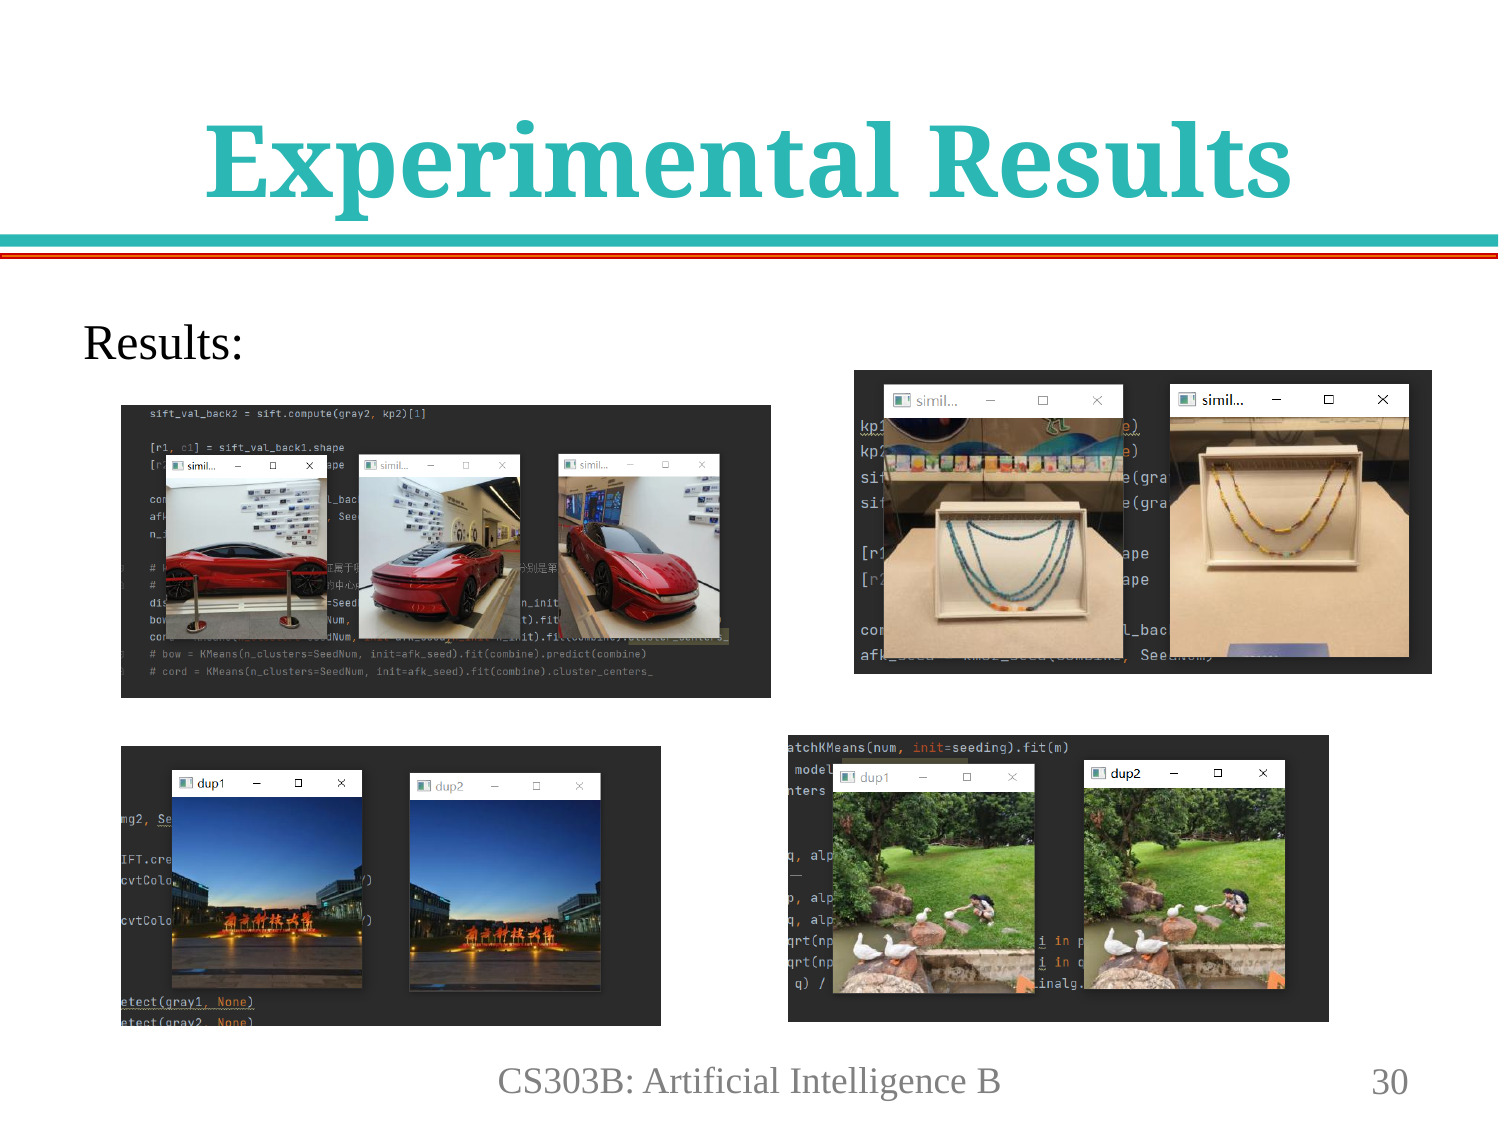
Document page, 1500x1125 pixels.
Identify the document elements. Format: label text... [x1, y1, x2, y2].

picture [788, 735, 1329, 1023]
text_box CS303B: Artificial Intelligence B [304, 1049, 1196, 1106]
picture [121, 405, 771, 698]
picture [121, 746, 661, 1026]
text_box 30 [1356, 1049, 1500, 1107]
text_box Results: [68, 302, 360, 378]
picture [853, 369, 1432, 674]
title Experimental Results [0, 37, 1500, 226]
